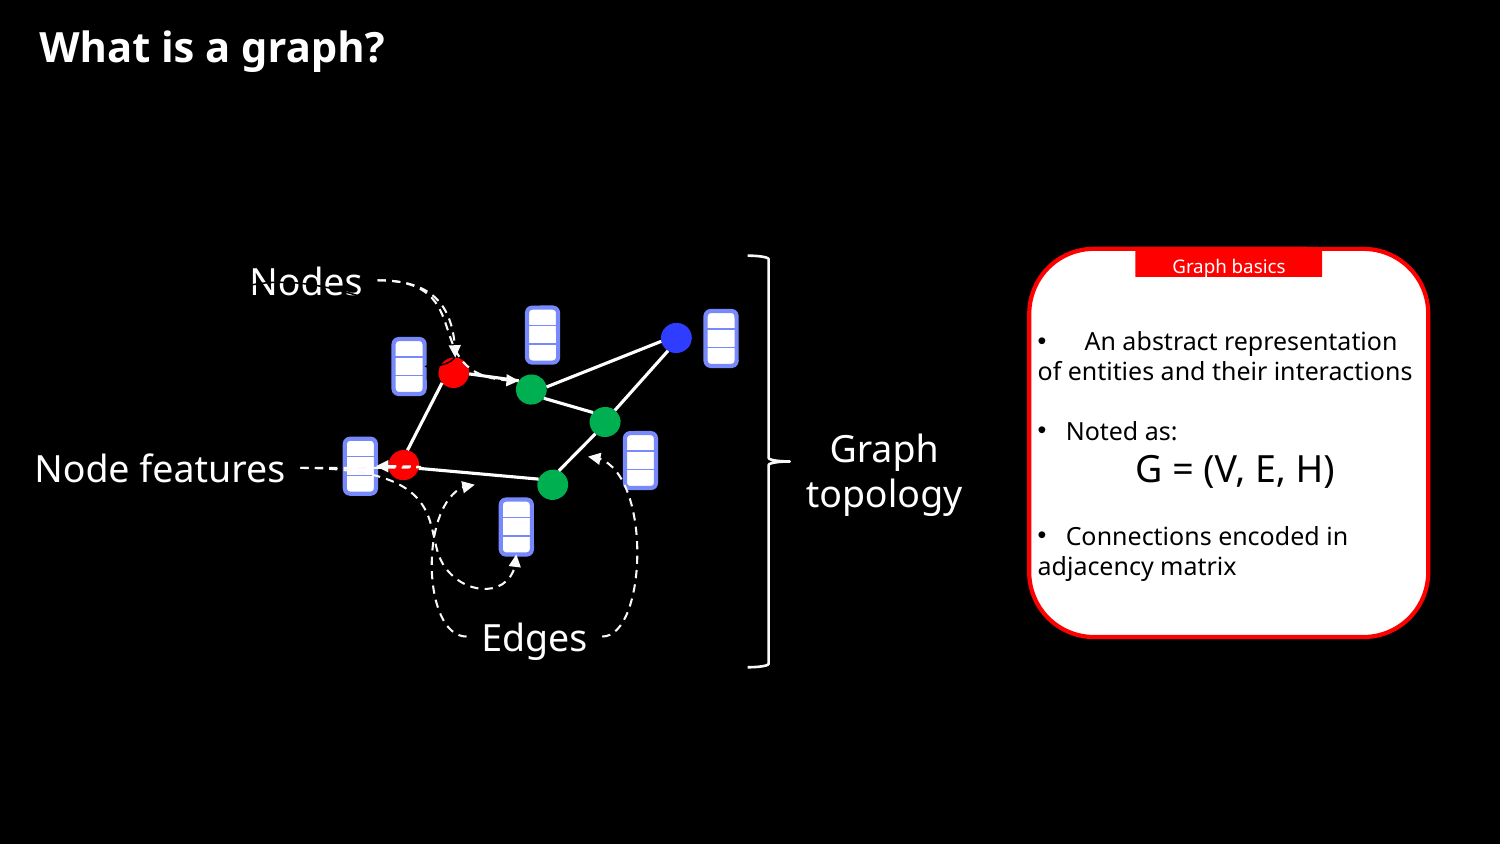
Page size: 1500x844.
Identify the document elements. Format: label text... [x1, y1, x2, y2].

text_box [375, 280, 519, 382]
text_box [614, 350, 669, 411]
title What is a graph? [24, 18, 814, 98]
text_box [518, 468, 539, 480]
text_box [558, 433, 596, 471]
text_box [1029, 248, 1429, 728]
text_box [546, 341, 662, 388]
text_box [587, 456, 604, 638]
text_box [465, 484, 475, 638]
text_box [25, 250, 973, 668]
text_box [407, 388, 443, 451]
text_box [543, 397, 594, 413]
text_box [293, 468, 517, 555]
